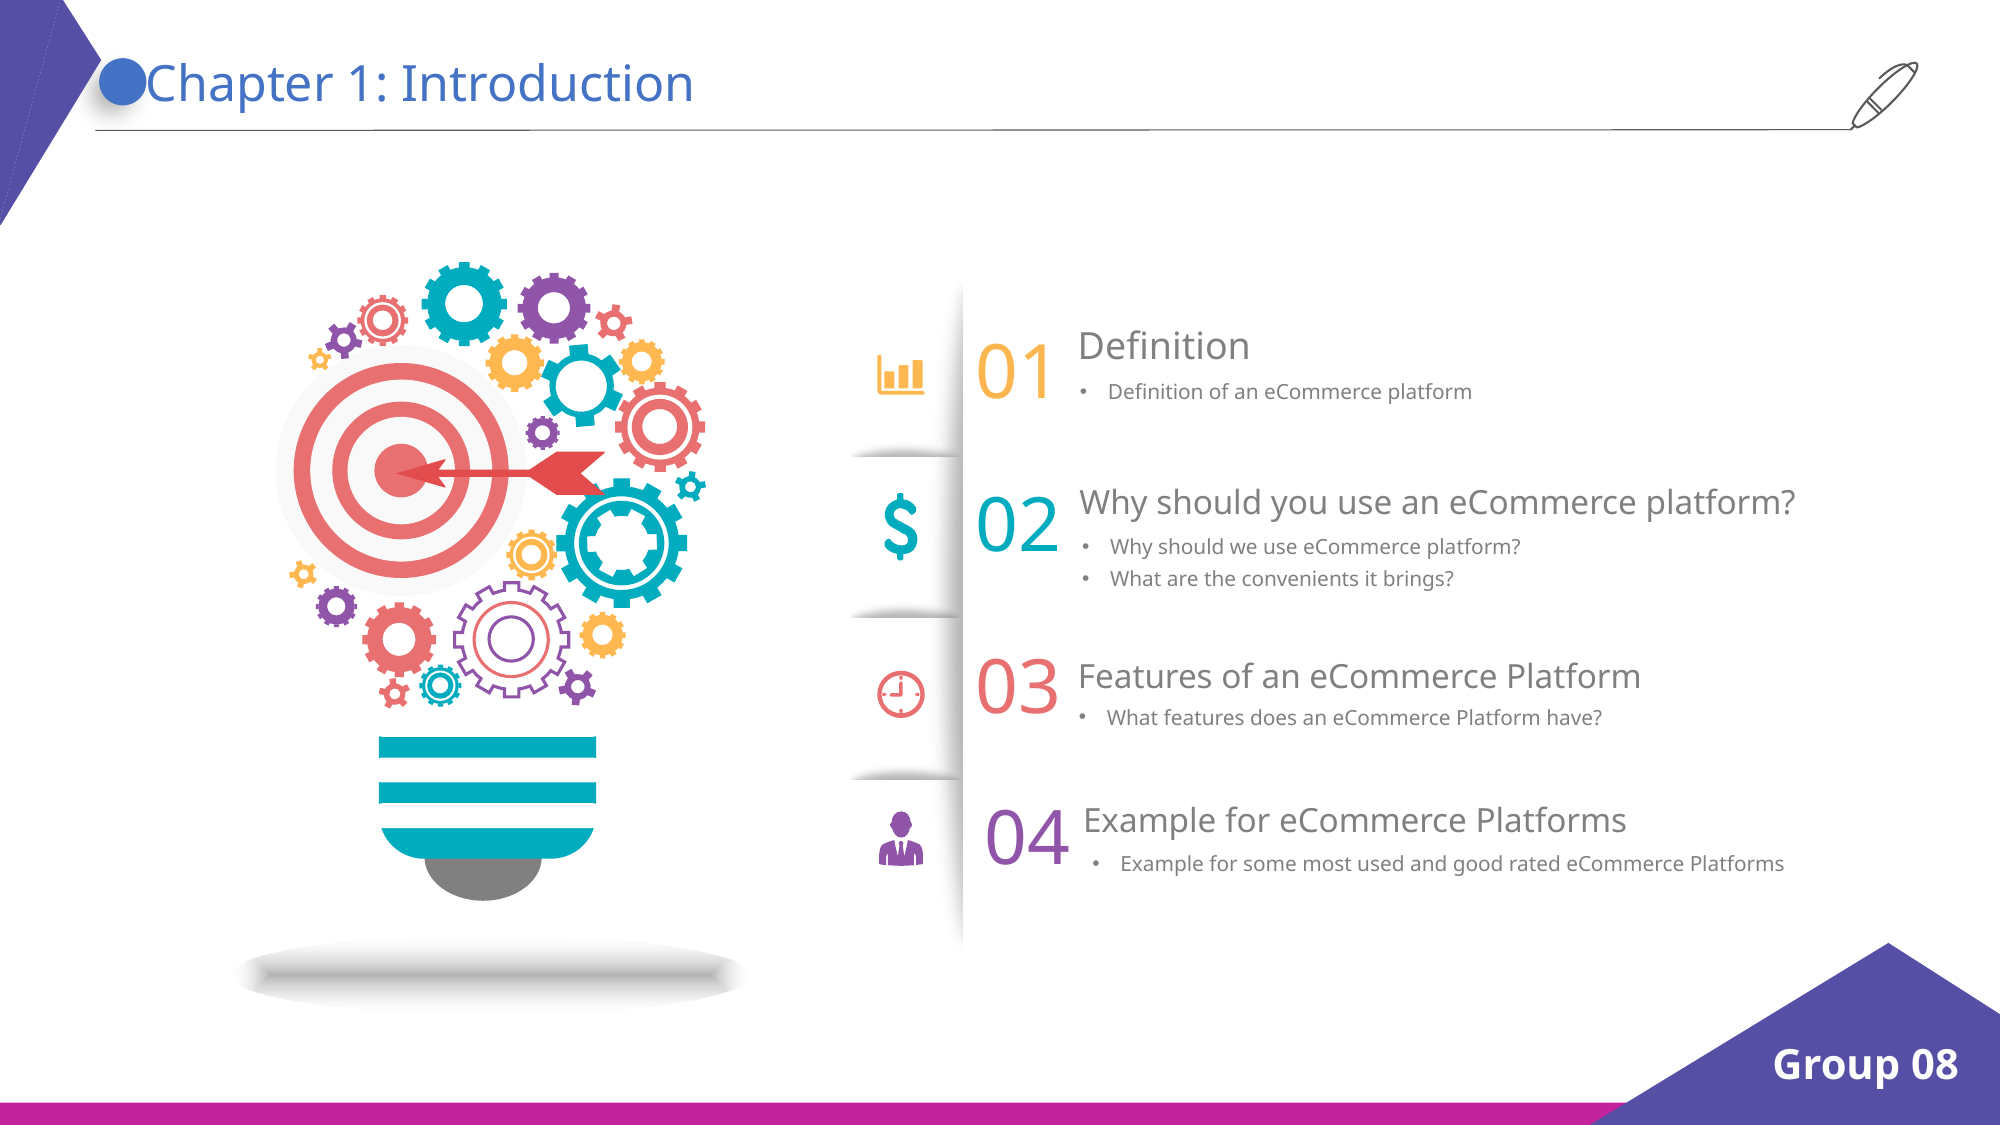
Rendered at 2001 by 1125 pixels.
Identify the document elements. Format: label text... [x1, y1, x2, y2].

text_box [1851, 62, 1918, 130]
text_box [879, 811, 923, 866]
picture [751, 270, 1285, 960]
text_box Chapter 1: Introduction [130, 44, 712, 120]
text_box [936, 782, 1863, 889]
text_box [936, 630, 1789, 737]
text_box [230, 261, 751, 1015]
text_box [99, 58, 147, 76]
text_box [877, 354, 925, 395]
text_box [1562, 975, 2000, 1125]
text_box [936, 469, 1934, 600]
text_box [0, 76, 160, 160]
text_box [884, 493, 918, 561]
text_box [936, 314, 1701, 442]
text_box [0, 1102, 1562, 1125]
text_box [877, 670, 925, 718]
